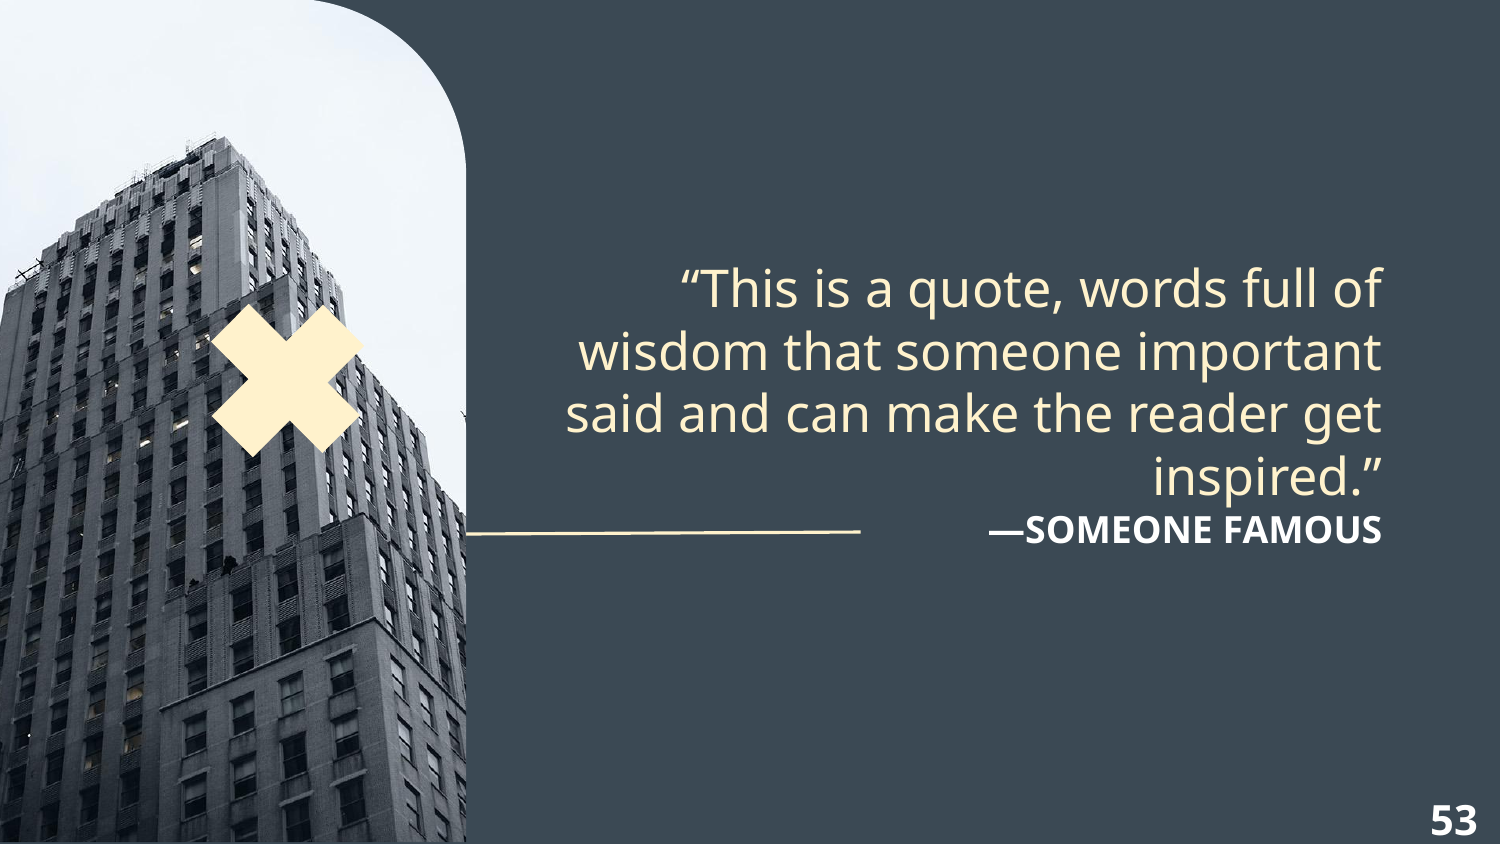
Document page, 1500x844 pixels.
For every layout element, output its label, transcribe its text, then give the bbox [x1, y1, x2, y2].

subtitle “This is a quote, words full of wisdom that someone important said and can make the reader get inspired.” [485, 270, 1436, 491]
title —SOMEONE FAMOUS [860, 491, 1398, 574]
slide_number ‹#› [1403, 779, 1494, 844]
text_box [210, 303, 365, 458]
picture [0, 0, 467, 843]
